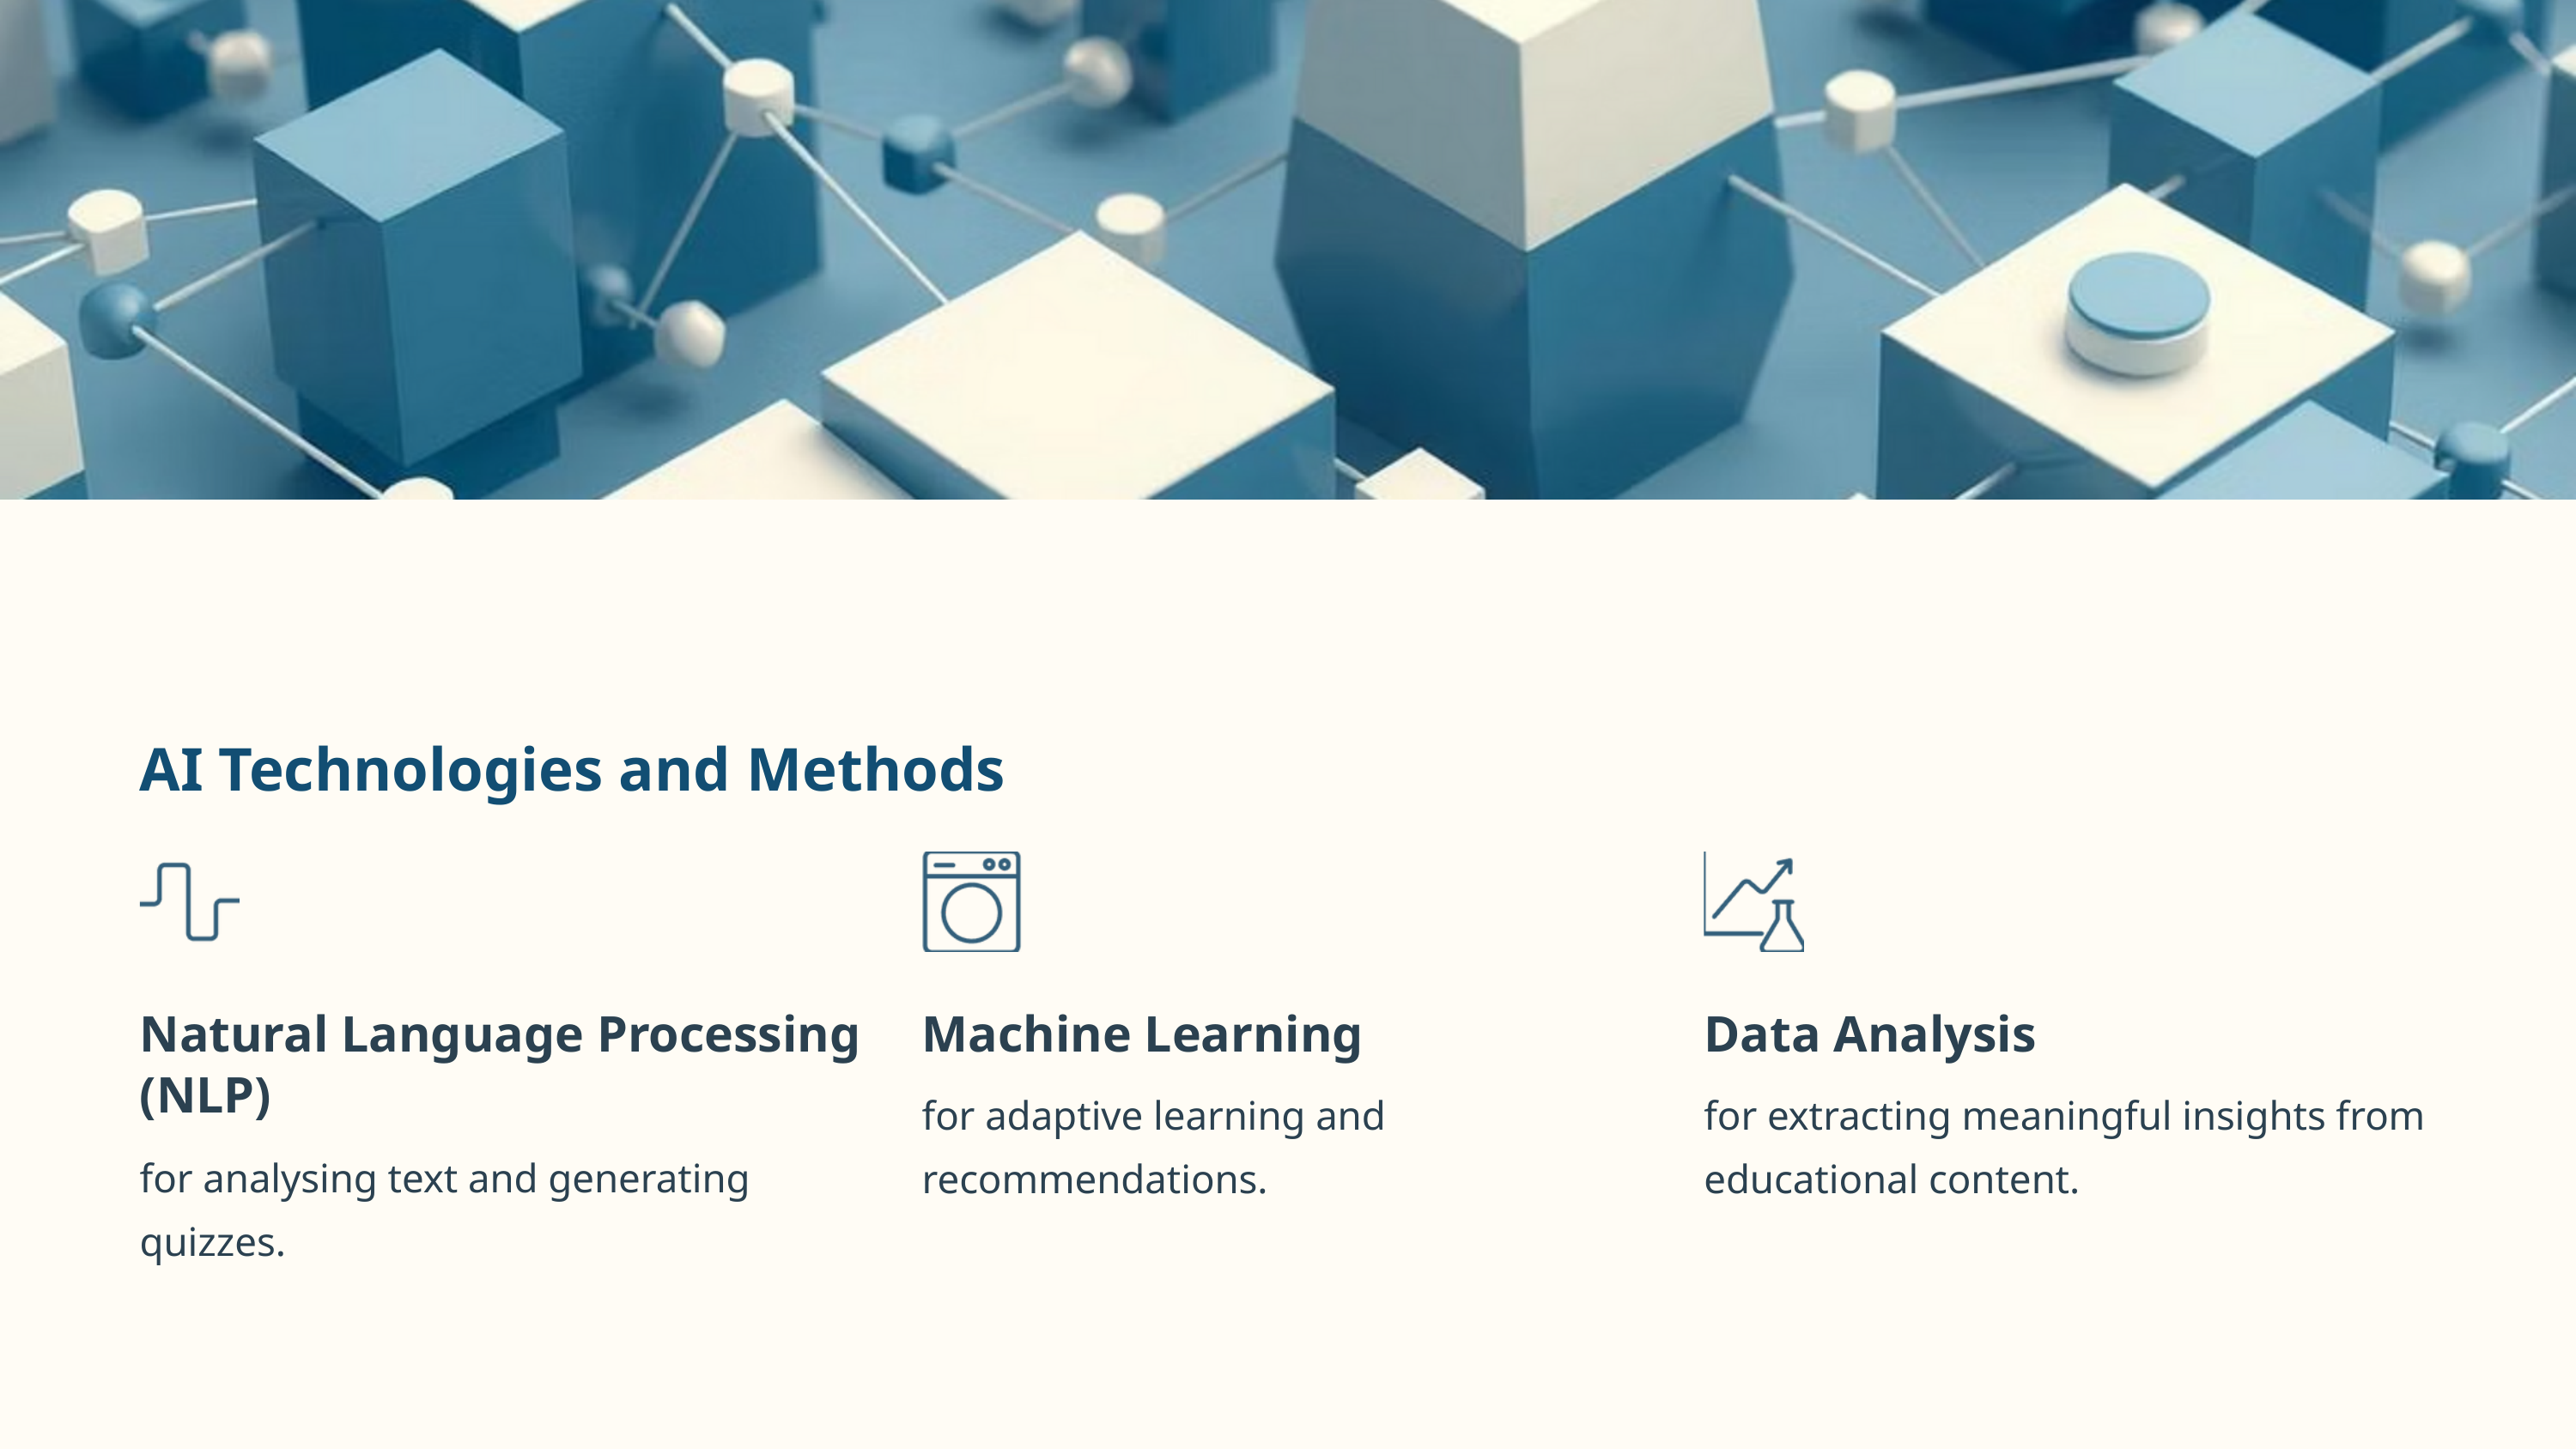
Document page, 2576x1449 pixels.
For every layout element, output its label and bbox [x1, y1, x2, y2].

text_box [1704, 852, 1804, 952]
text_box [139, 852, 240, 952]
text_box [921, 852, 1023, 952]
text_box [0, 0, 2576, 500]
text_box [0, 509, 2576, 1449]
